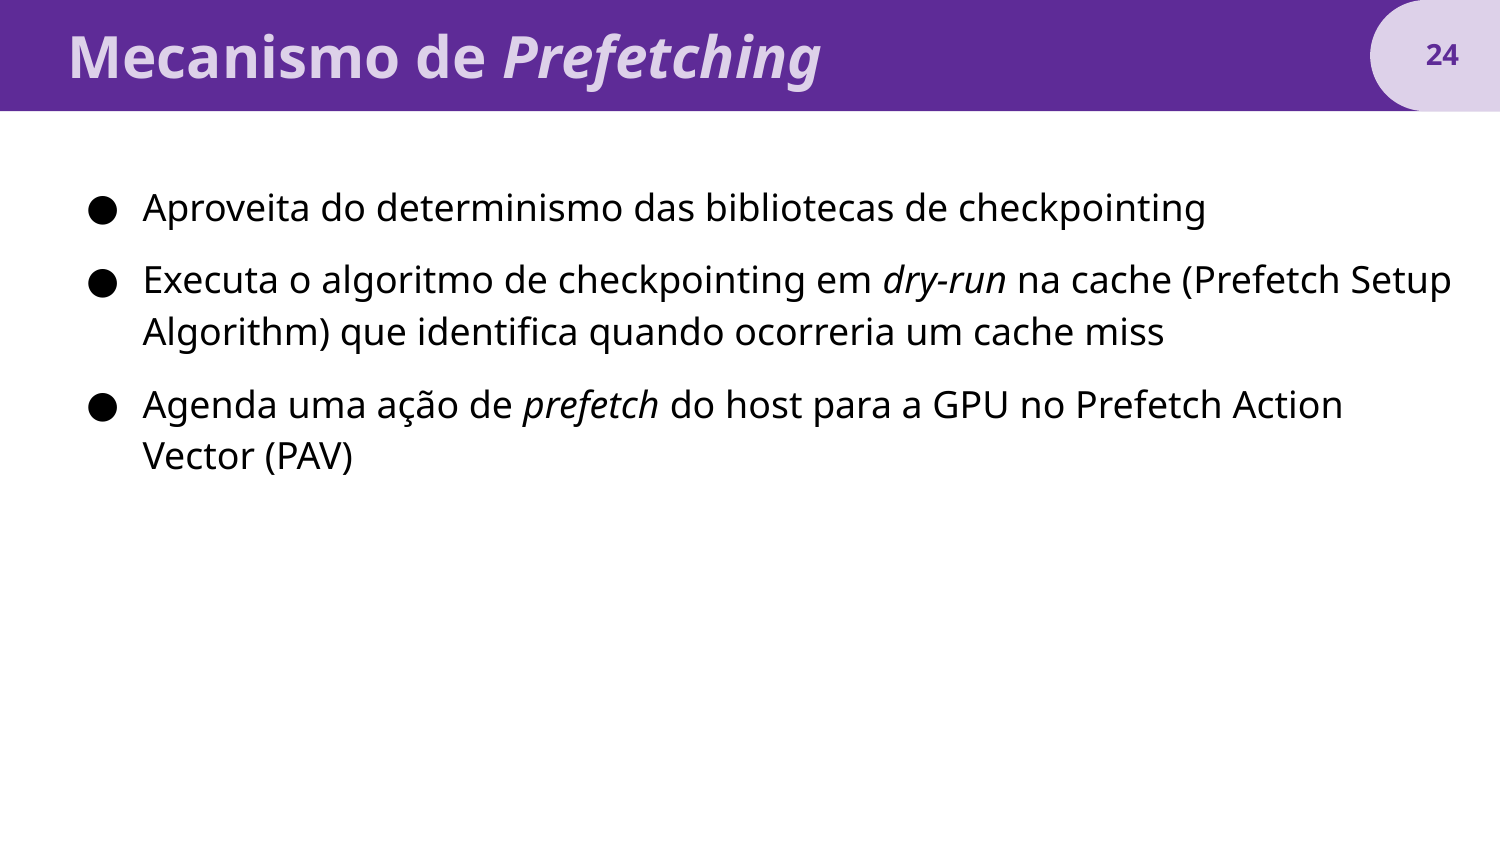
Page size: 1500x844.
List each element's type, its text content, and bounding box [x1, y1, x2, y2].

list Aproveita do determinismo das bibliotecas de checkpointing Executa o algoritmo de checkpointing em dry-run na cache (Prefetch Setup Algorithm) que identifica quando ocorreria um cache miss Agenda uma ação de prefetch do host para a GPU no Prefetch Action Vector (PAV) [52, 161, 1470, 793]
slide_number ‹#› [1370, 0, 1500, 112]
title Mecanismo de Prefetching [0, 0, 1305, 112]
